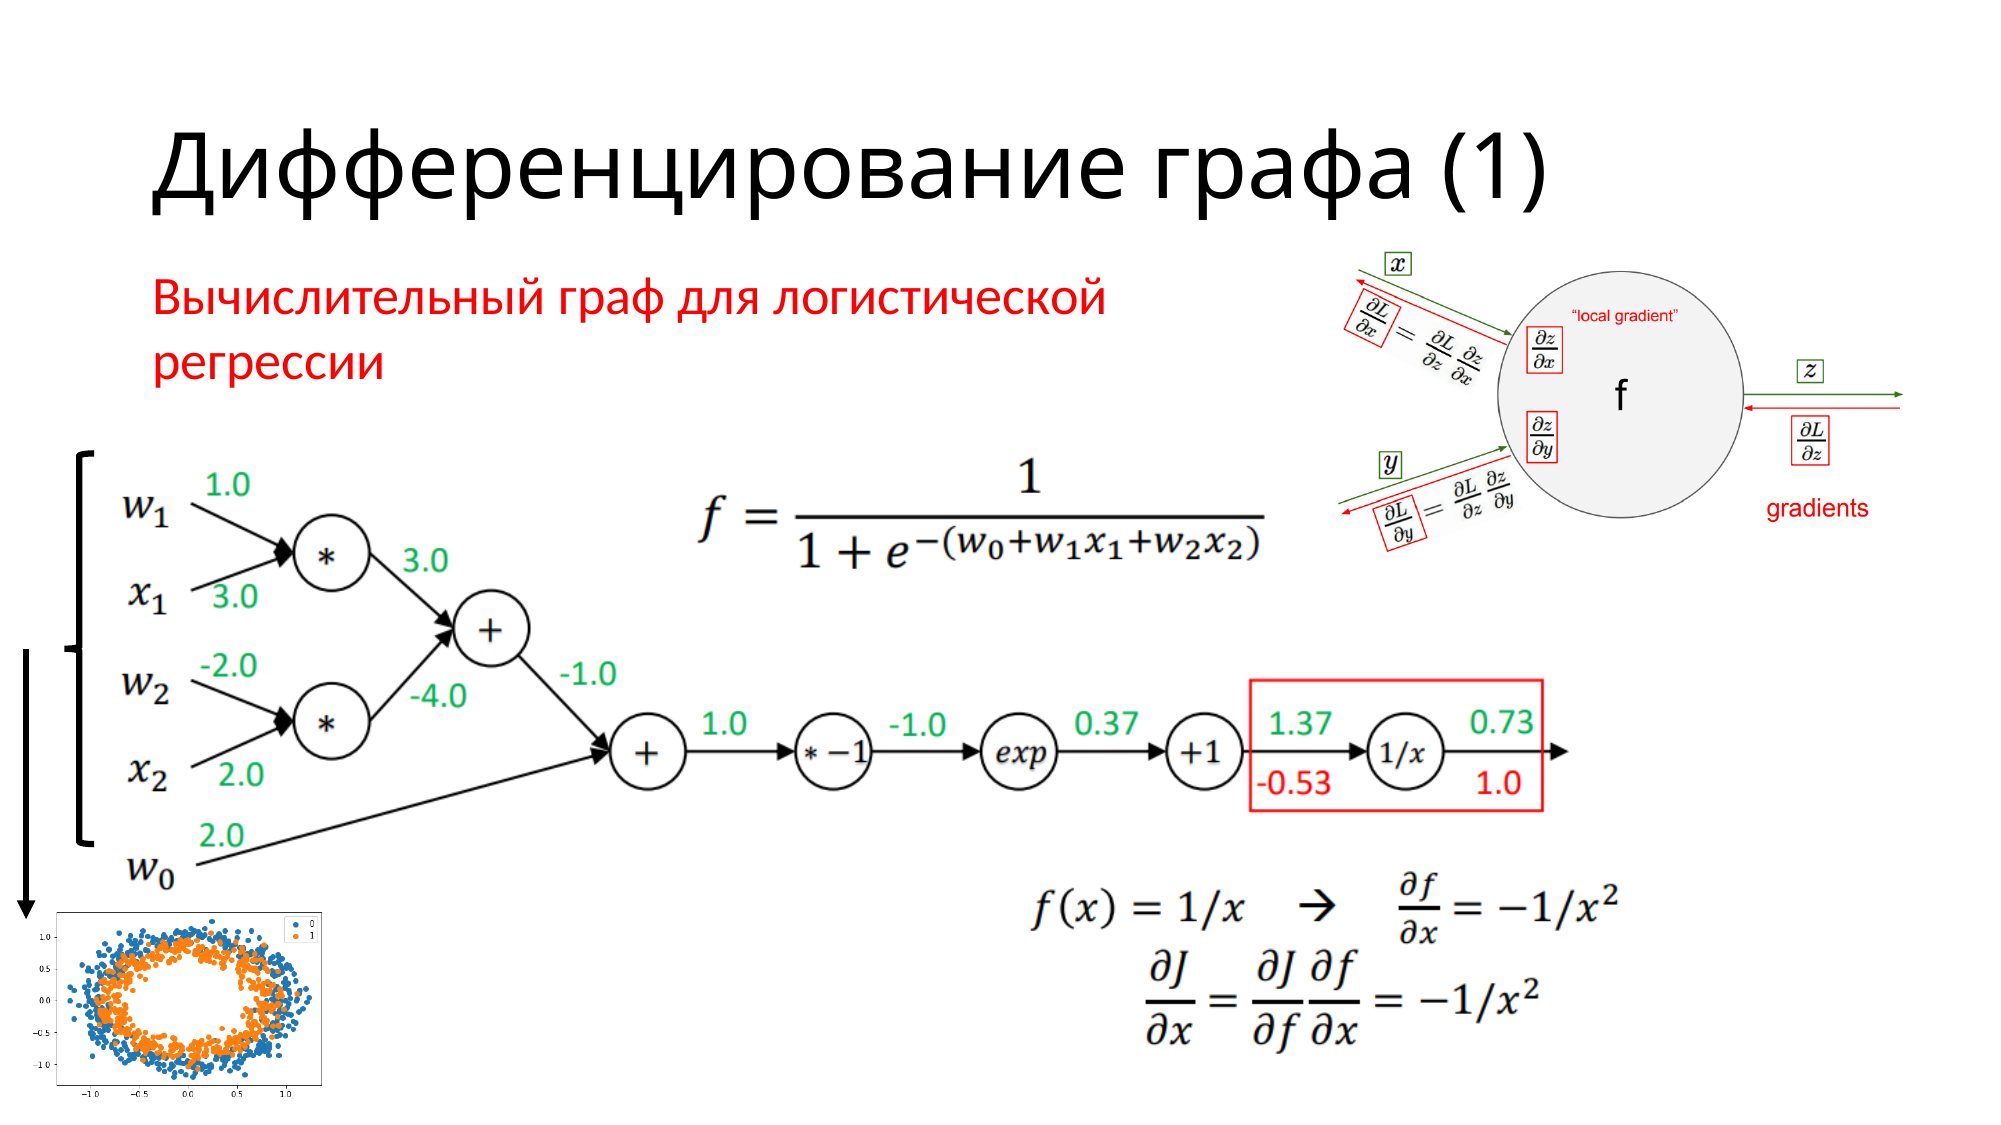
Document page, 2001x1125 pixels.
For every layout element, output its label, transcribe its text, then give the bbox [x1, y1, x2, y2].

picture [109, 245, 1915, 1065]
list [26, 904, 329, 1105]
text_box Вычислительный граф для логистической регрессии [137, 252, 1190, 398]
title Дифференцирование графа (1) [137, 59, 1863, 278]
text_box [64, 452, 95, 845]
